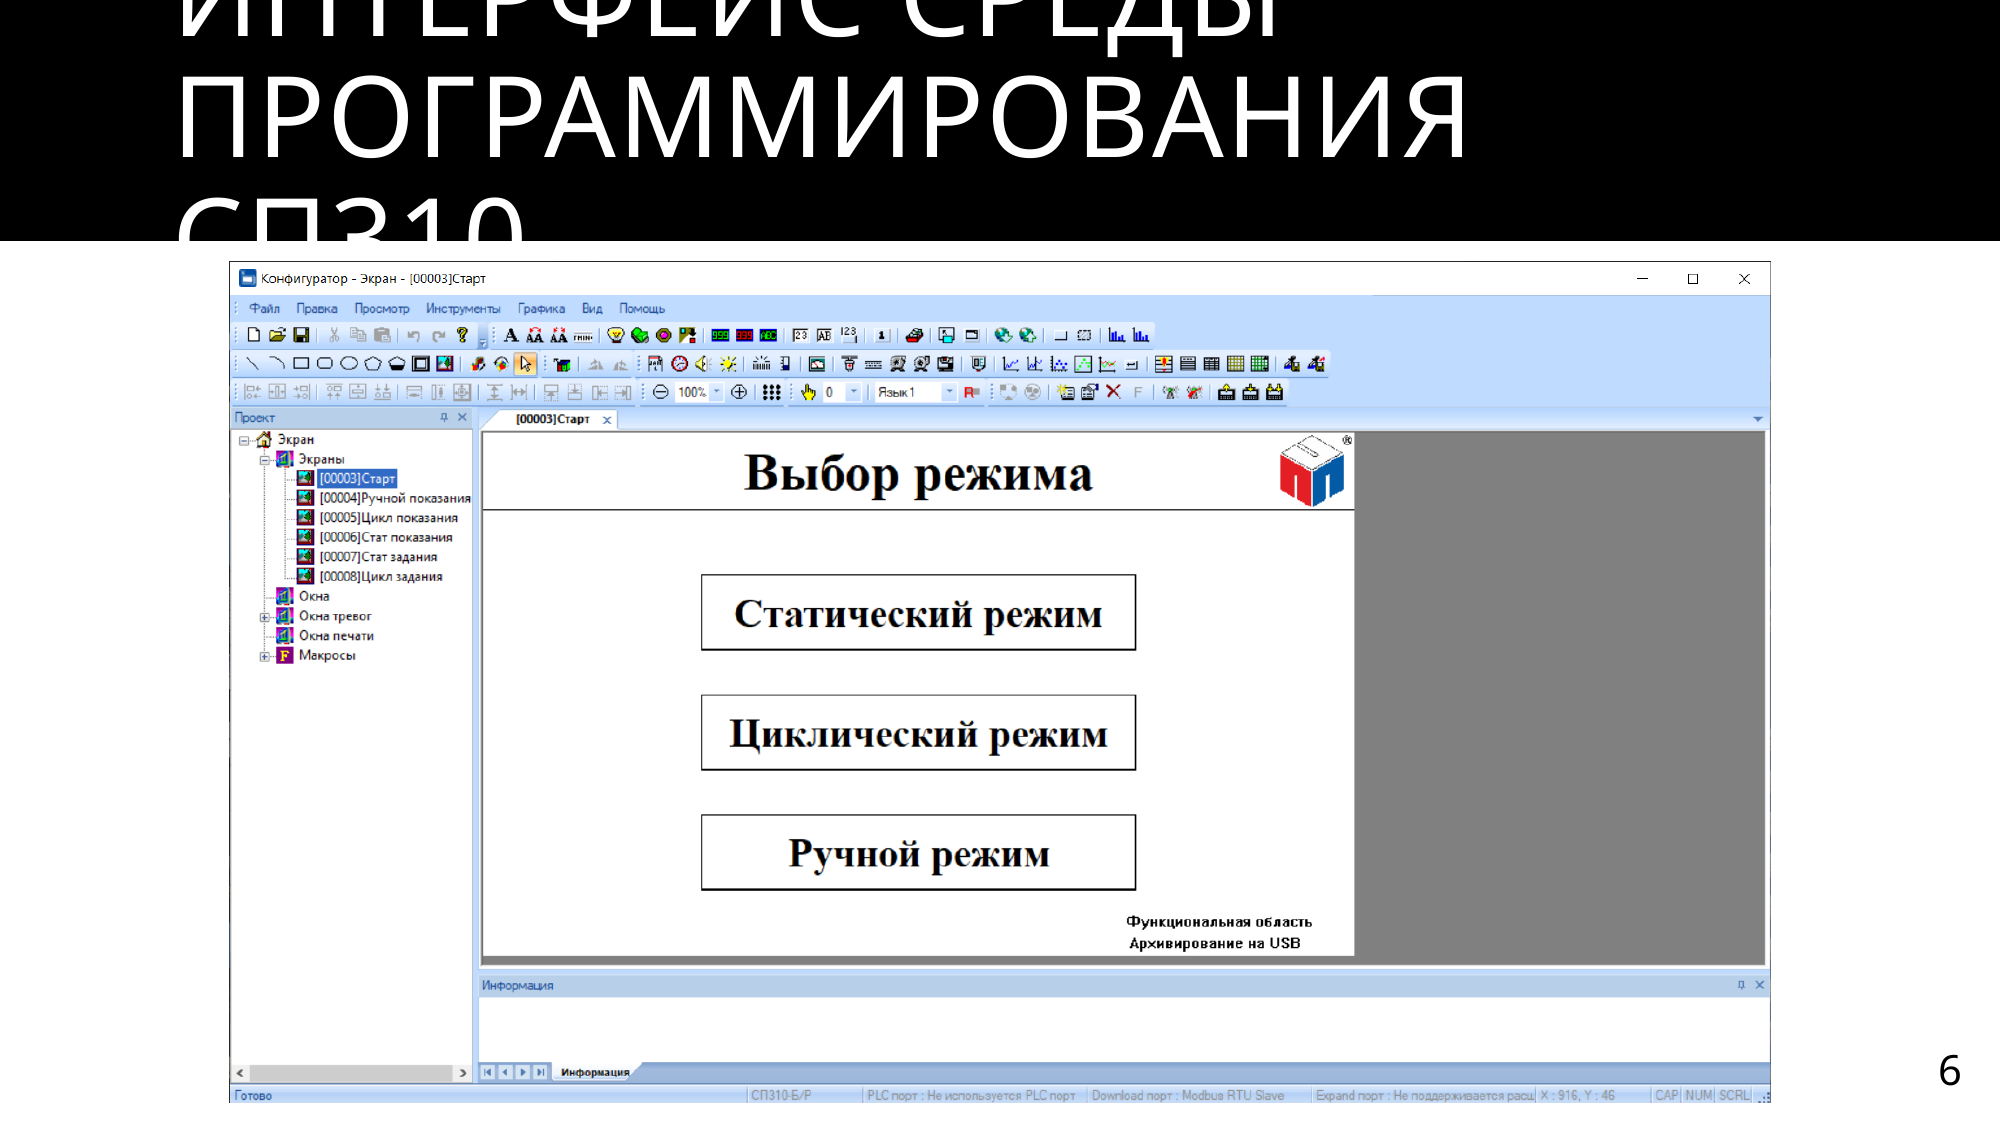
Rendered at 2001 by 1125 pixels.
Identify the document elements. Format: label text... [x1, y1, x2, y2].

title Интерфейс среды программирования СП310 [157, 0, 1843, 243]
picture [229, 261, 1771, 1103]
slide_number 6 [1923, 1042, 2000, 1103]
text_box [0, 241, 2000, 383]
